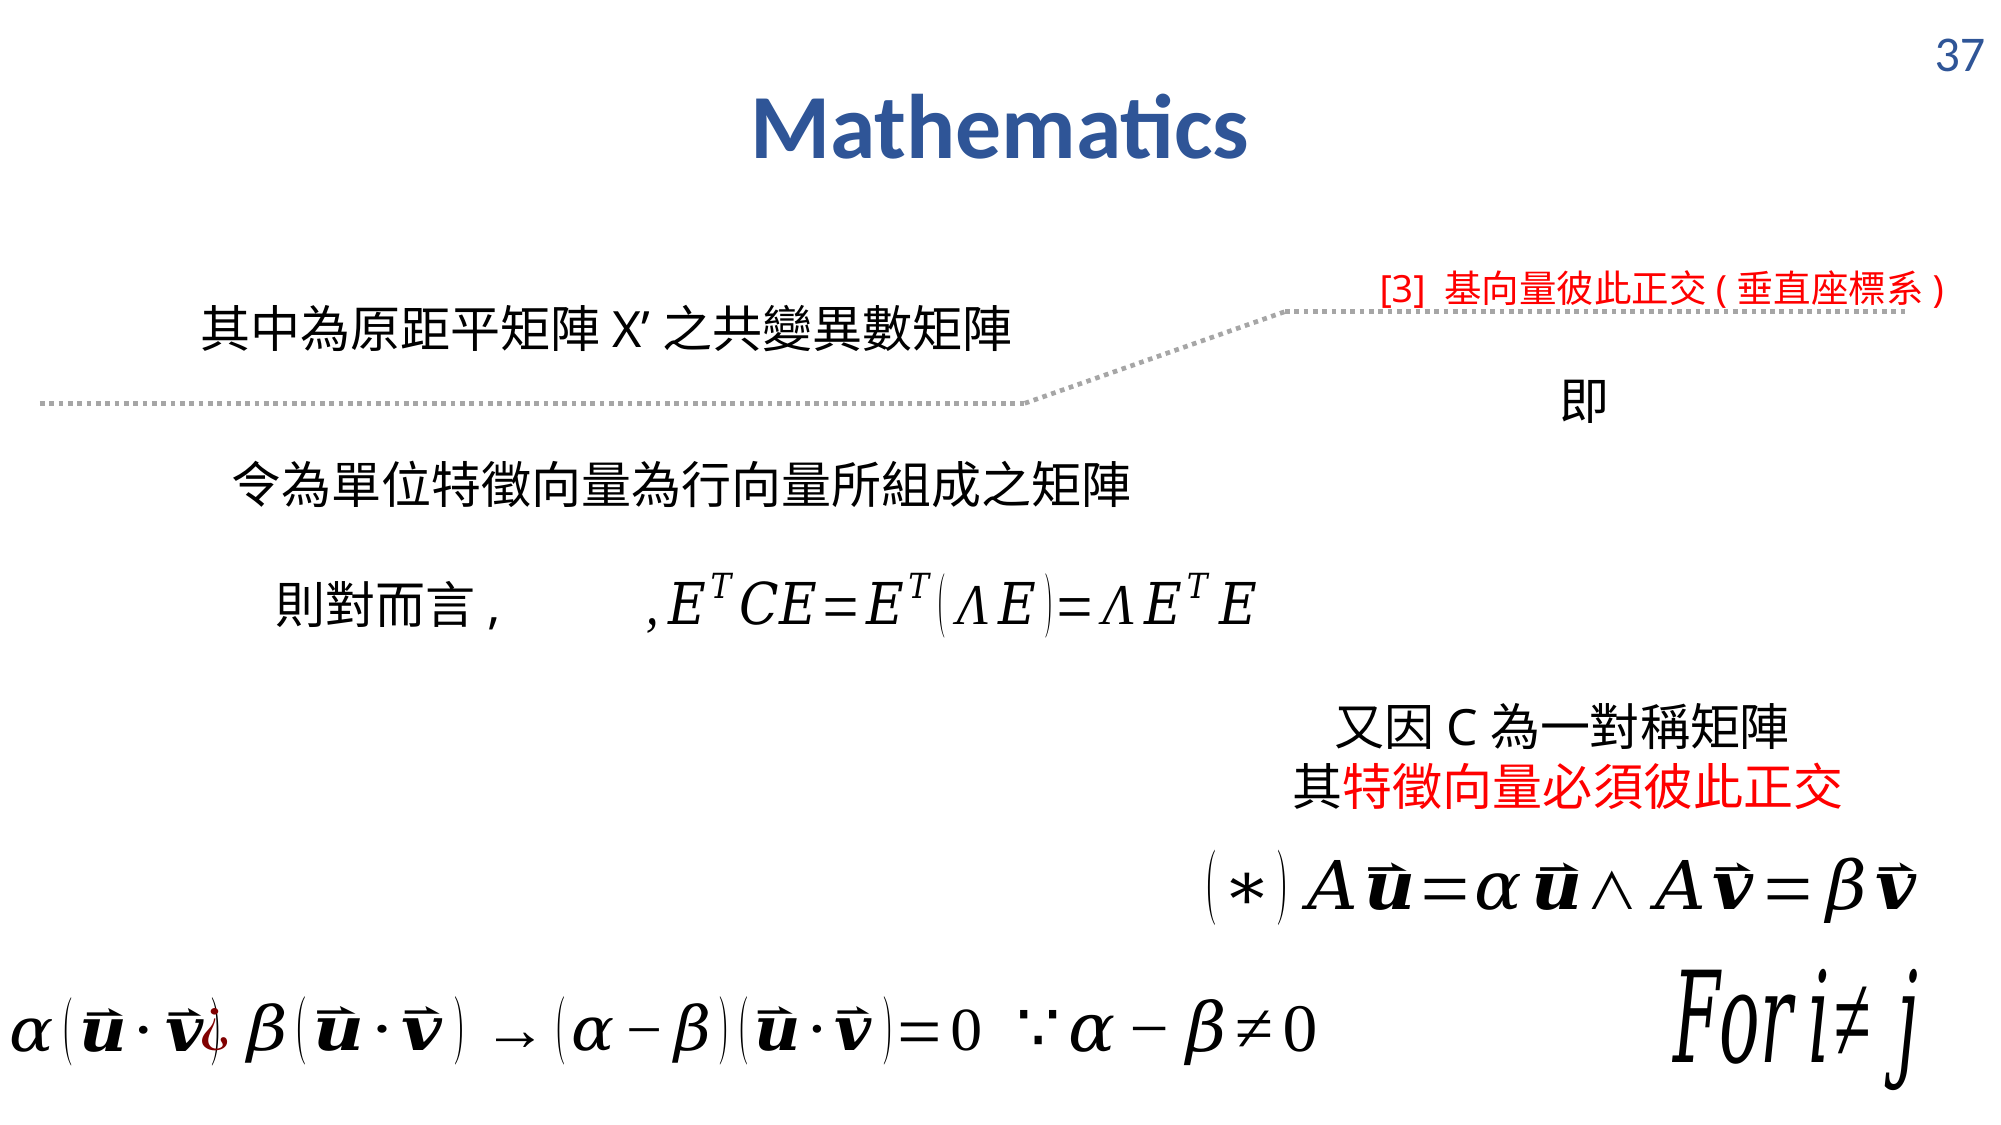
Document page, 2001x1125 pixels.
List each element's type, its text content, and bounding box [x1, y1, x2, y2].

text_box [3] 基向量彼此正交(垂直座標系) [1364, 258, 1959, 318]
text_box Mathematics [274, 58, 1726, 199]
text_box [39, 311, 1905, 404]
slide_number 37 [1906, 0, 2000, 104]
text_box 又因C為一對稱矩陣 其特徵向量必須彼此正交 [1209, 688, 1926, 824]
